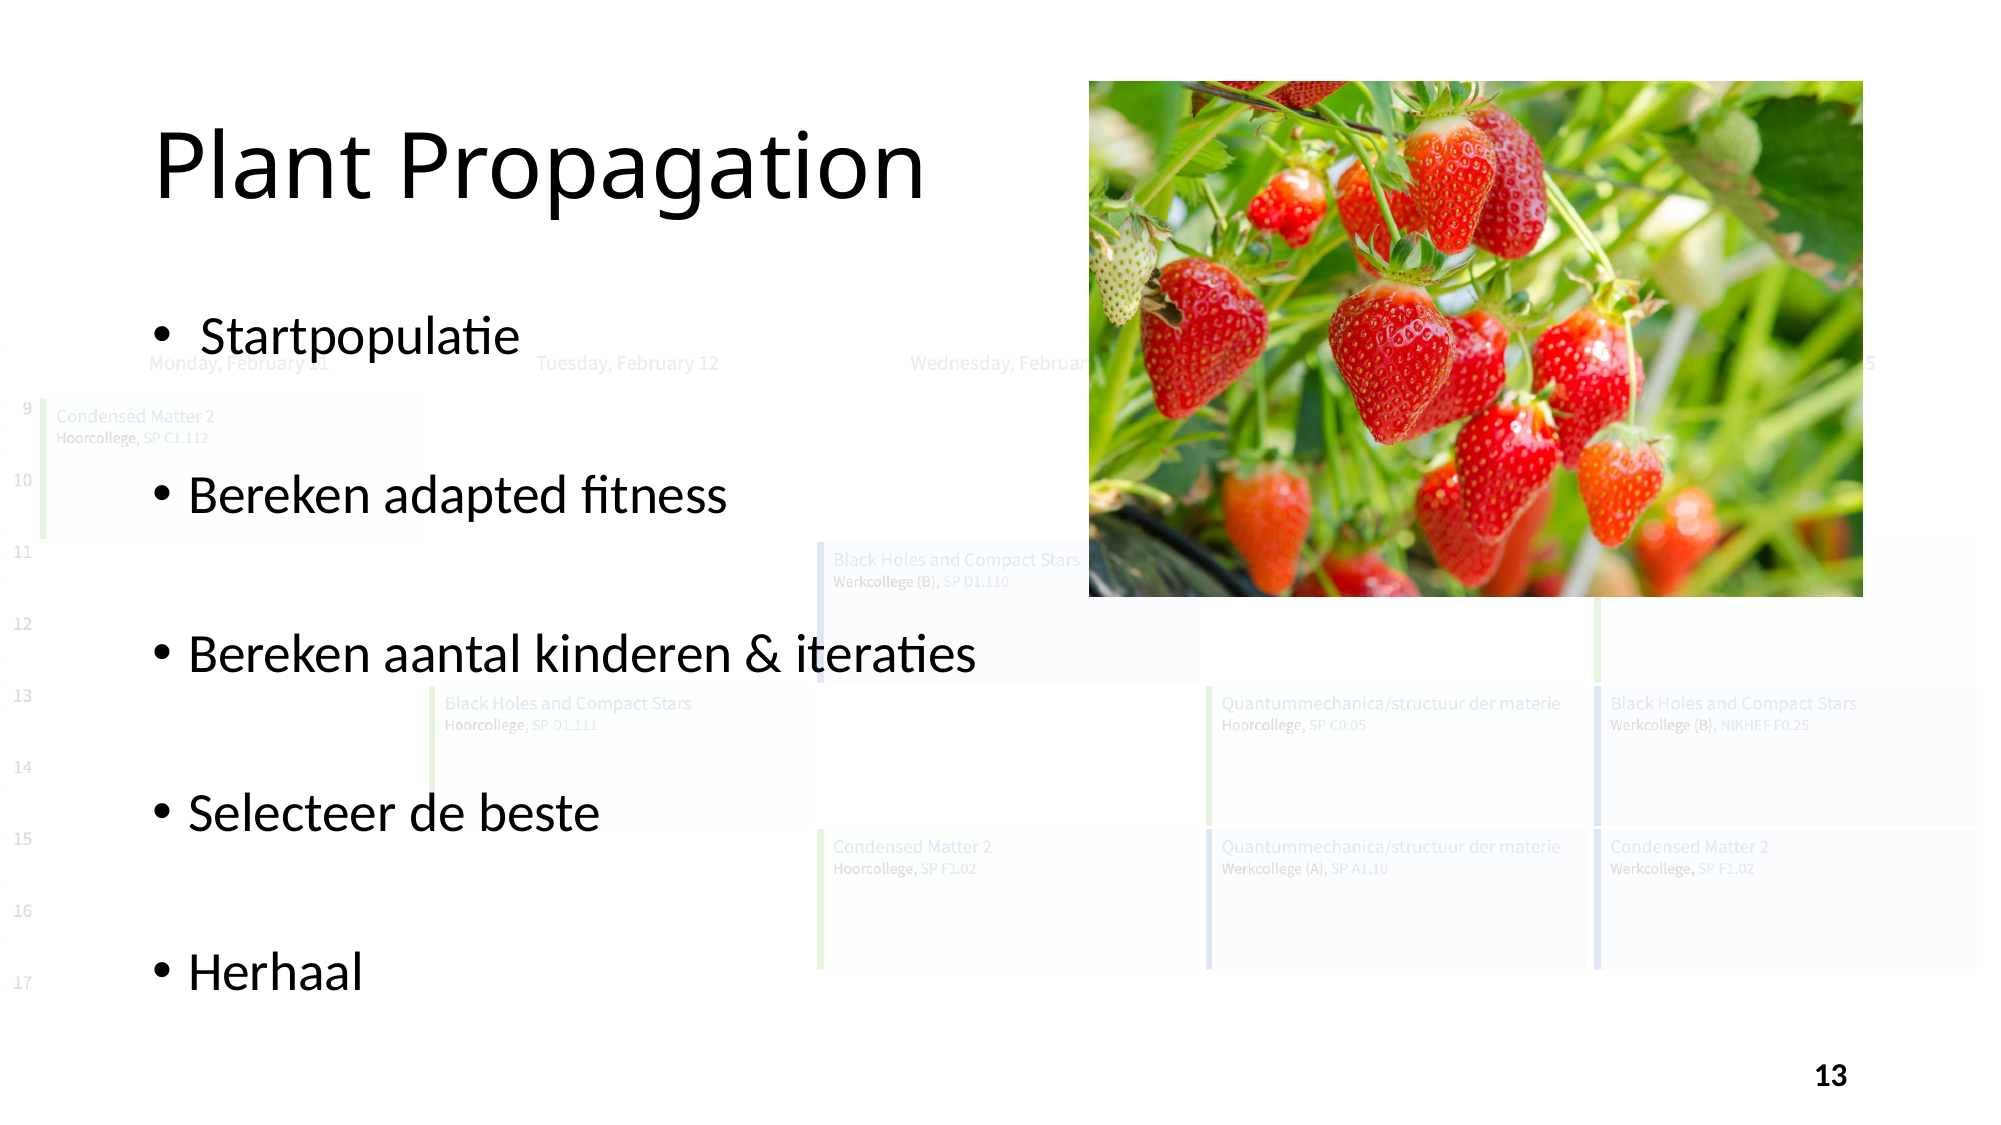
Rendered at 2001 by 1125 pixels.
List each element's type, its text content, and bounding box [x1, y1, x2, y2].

list Startpopulatie Bereken adapted fitness Bereken aantal kinderen & iteraties Selecteer de beste Herhaal [137, 299, 1863, 1014]
picture [1089, 81, 1863, 597]
slide_number 13 [1412, 1042, 1863, 1103]
title Plant Propagation [137, 59, 1863, 278]
